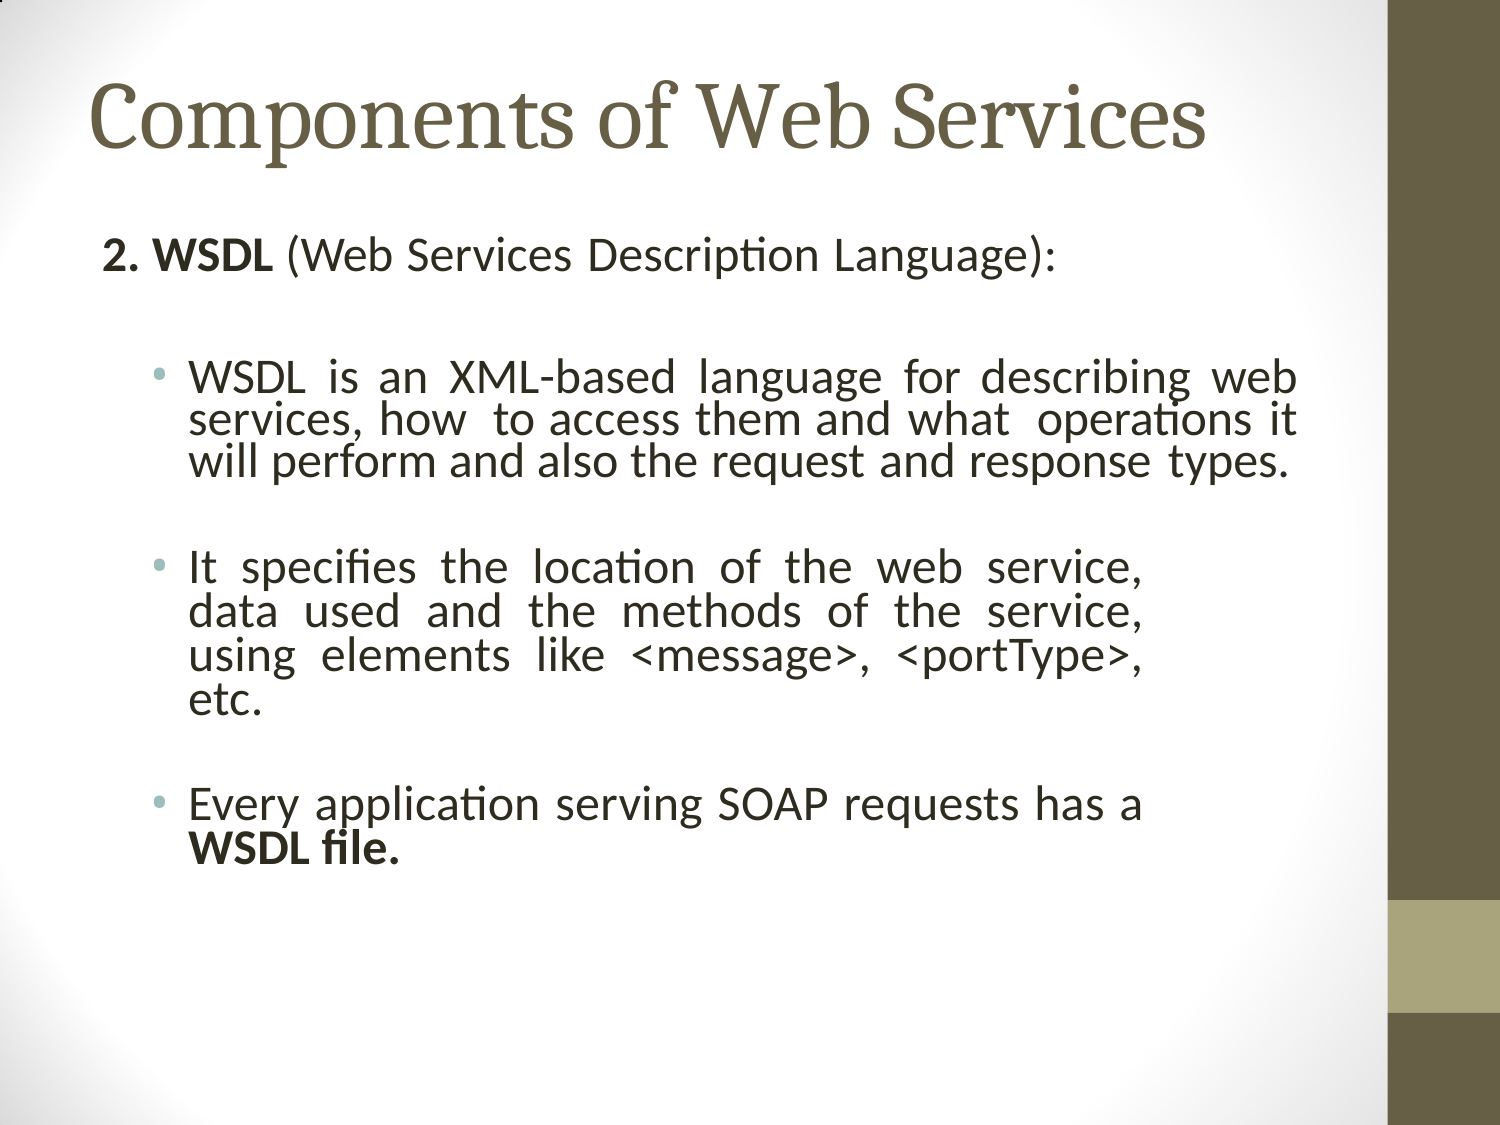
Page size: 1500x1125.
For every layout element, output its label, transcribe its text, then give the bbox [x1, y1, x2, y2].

text_box 2. WSDL (Web Services Description Language): WSDL is an XML-based language for describing web services, how to access them and what operations it will perform and also the request and response types. It specifies the location of the web service, data used and the methods of the service, using elements like <message>, <portType>, etc. Every application serving SOAP requests has a WSDL file. [99, 212, 1299, 875]
title Components of Web Services [87, 50, 1363, 241]
picture [0, 0, 1387, 1125]
